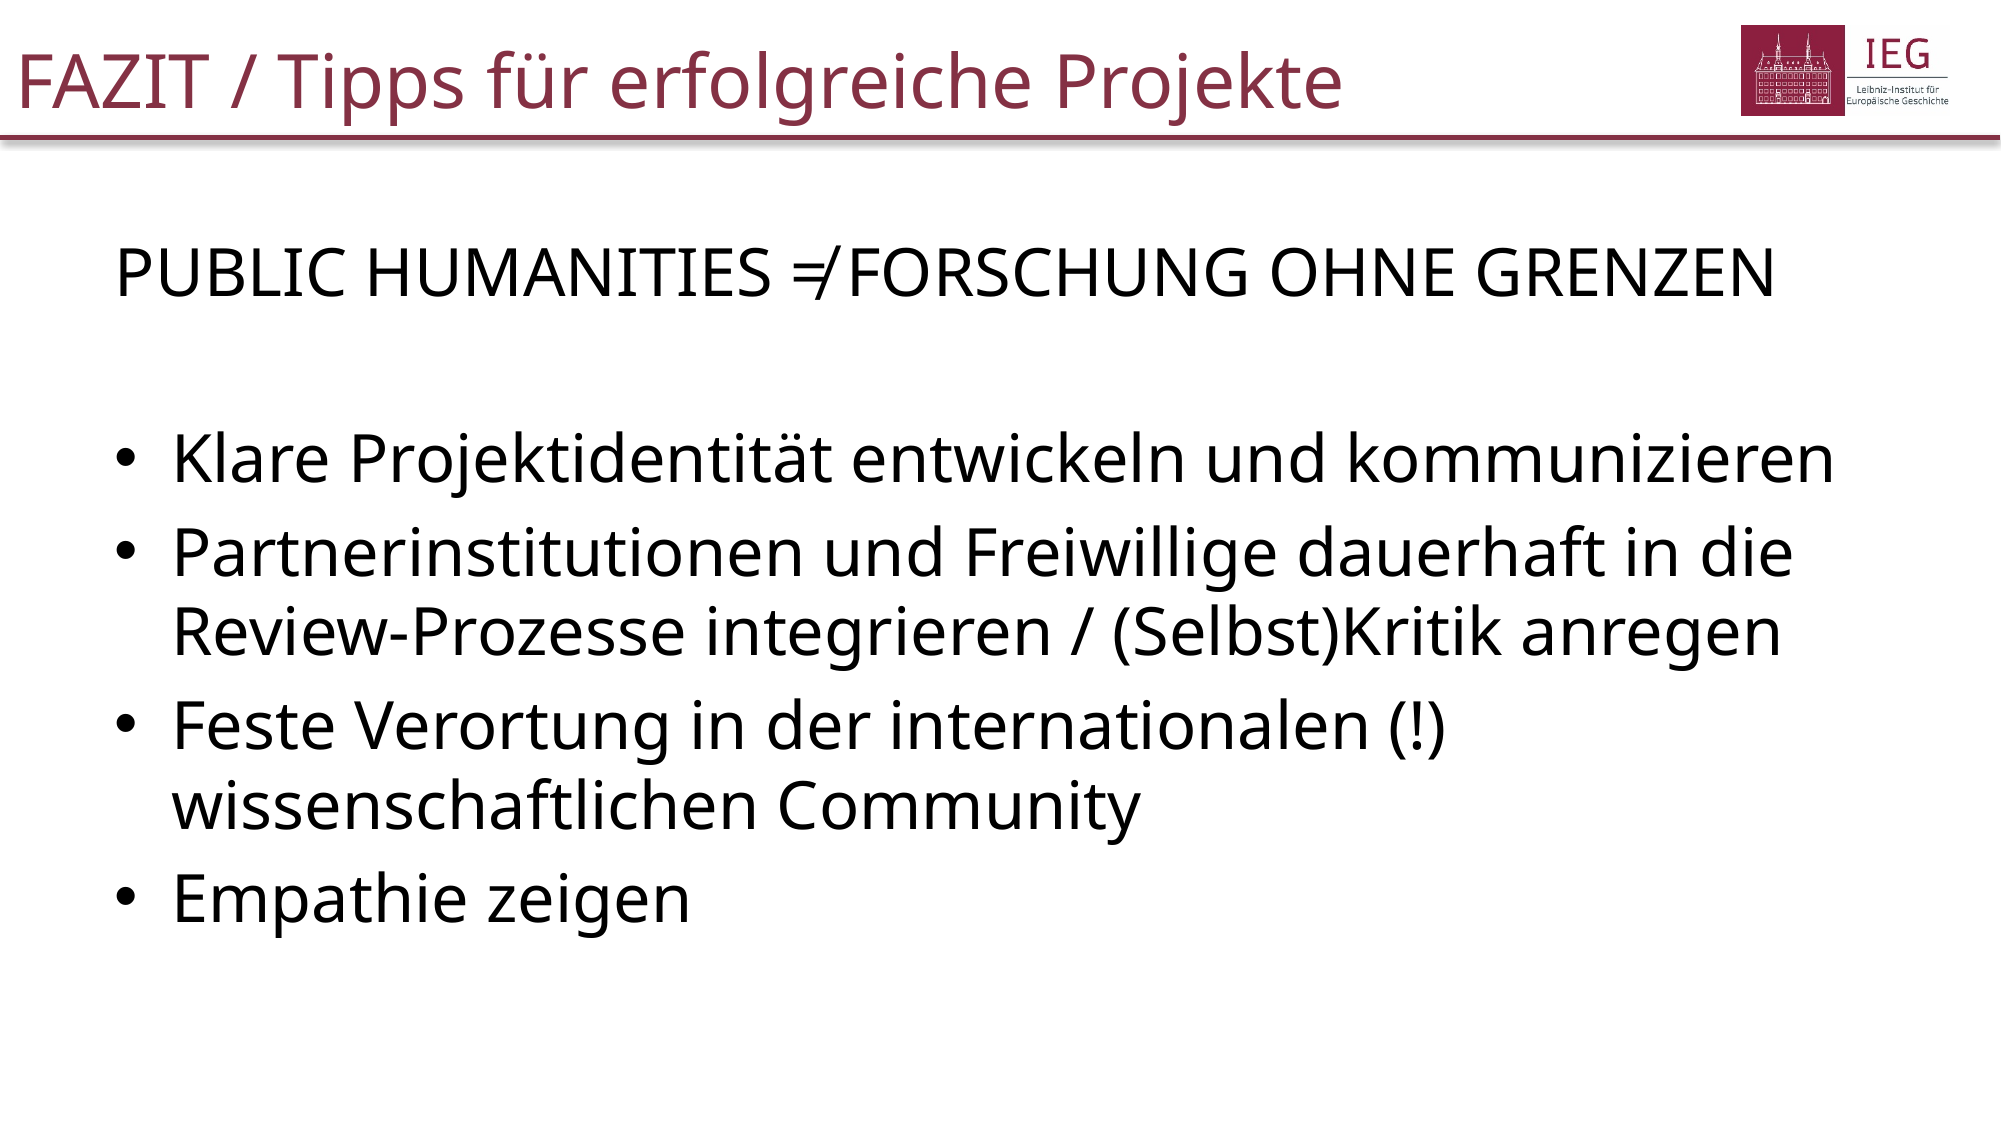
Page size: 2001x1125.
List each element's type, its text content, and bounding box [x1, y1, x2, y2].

title FAZIT / Tipps für erfolgreiche Projekte [0, 21, 1800, 137]
list PUBLIC HUMANITIES ≠ FORSCHUNG OHNE GRENZEN Klare Projektidentität entwickeln und kommunizieren Partnerinstitutionen und Freiwillige dauerhaft in die Review-Prozesse integrieren / (Selbst)Kritik anregen Feste Verortung in der internationalen (!) wissenschaftlichen Community Empathie zeigen [99, 221, 1900, 1028]
picture [1800, 25, 1950, 116]
